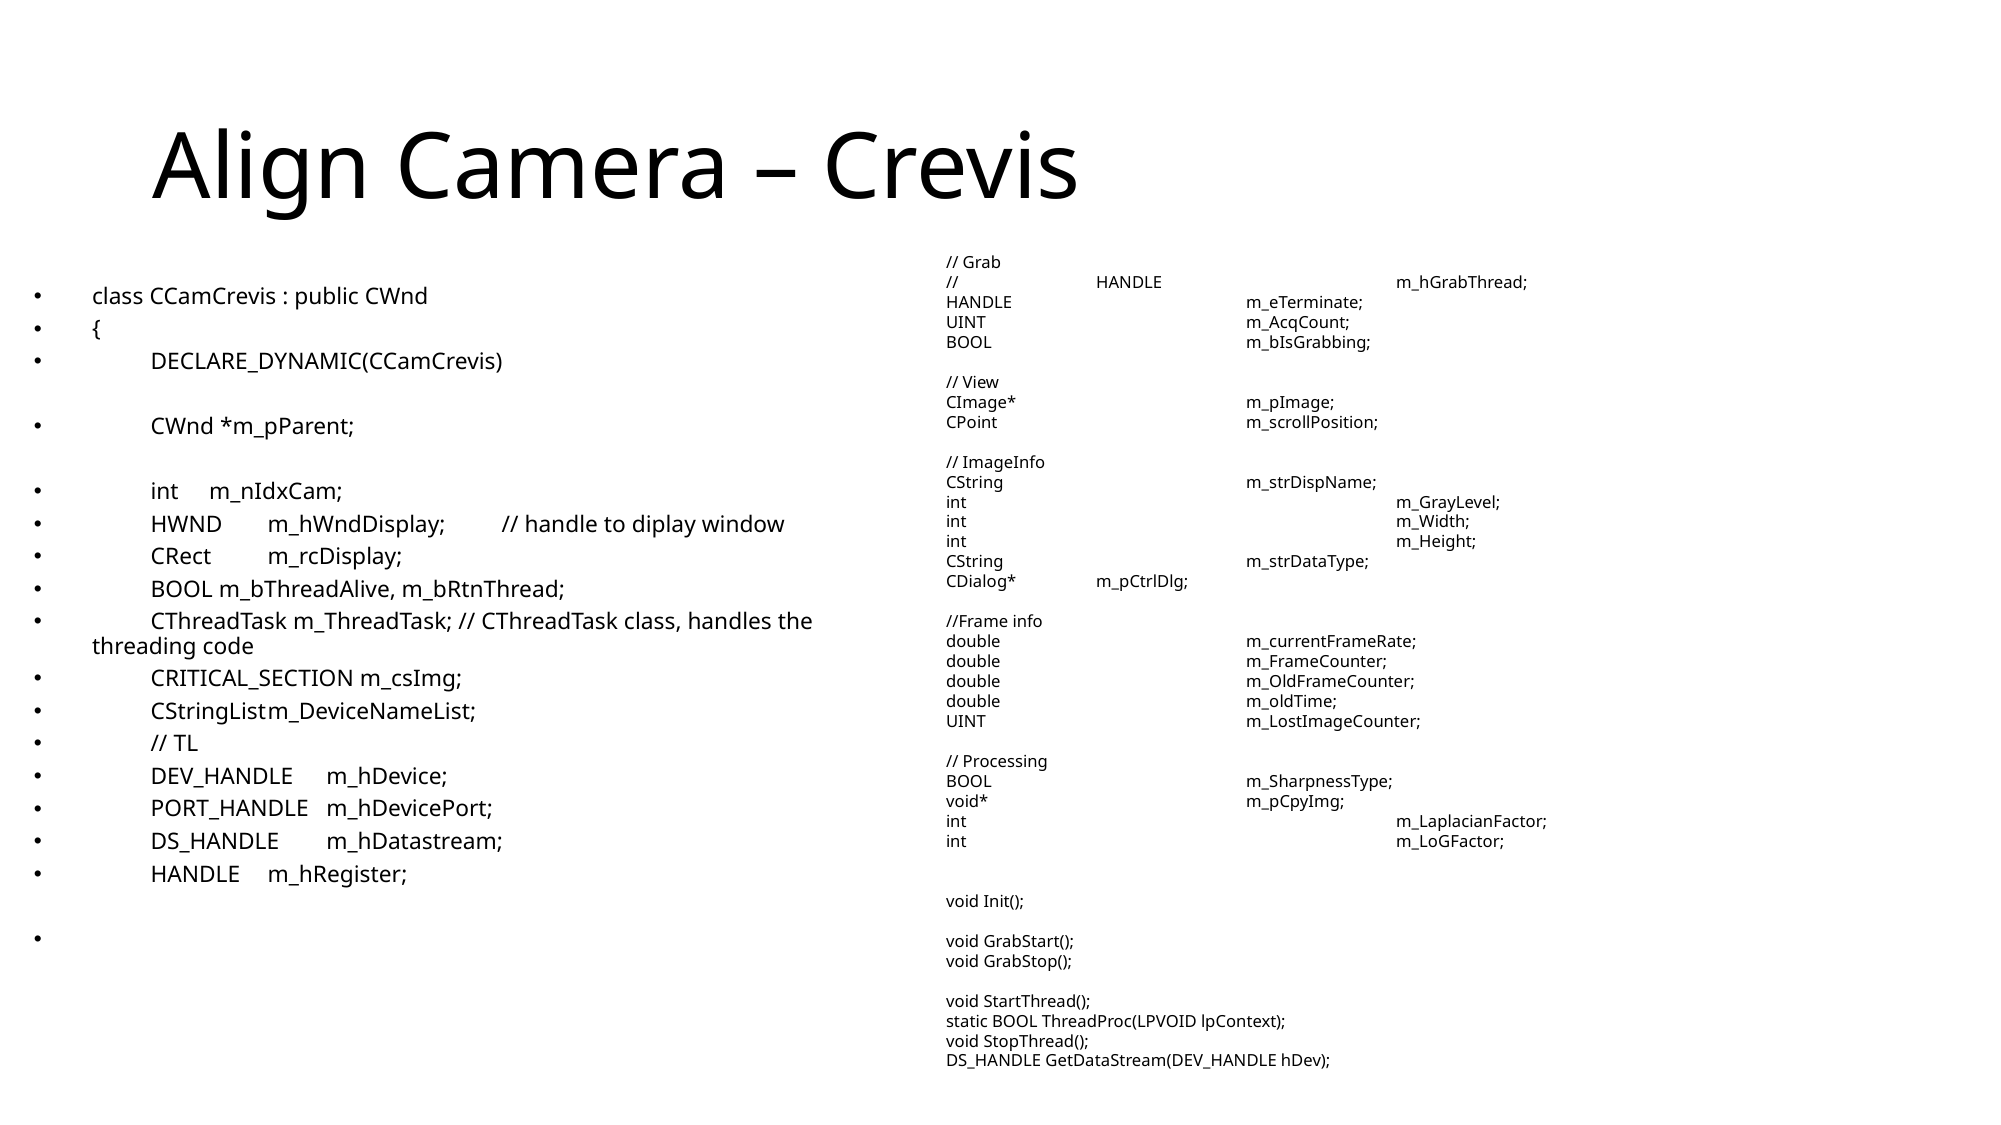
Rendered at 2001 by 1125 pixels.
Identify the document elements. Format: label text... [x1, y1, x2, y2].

list class CCamCrevis : public CWnd { DECLARE_DYNAMIC(CCamCrevis) CWnd *m_pParent; int m_nIdxCam; HWND m_hWndDisplay; // handle to diplay window CRect m_rcDisplay; BOOL m_bThreadAlive, m_bRtnThread; CThreadTask m_ThreadTask; // CThreadTask class, handles the threading code CRITICAL_SECTION m_csImg; CStringList m_DeviceNameList; // TL DEV_HANDLE m_hDevice; PORT_HANDLE m_hDevicePort; DS_HANDLE m_hDatastream; HANDLE m_hRegister; [18, 277, 781, 992]
title Align Camera – Crevis [137, 59, 1863, 278]
text_box // Grab // HANDLE m_hGrabThread; HANDLE m_eTerminate; UINT m_AcqCount; BOOL m_bIsGrabbing; // View CImage* m_pImage; CPoint m_scrollPosition; // ImageInfo CString m_strDispName; int m_GrayLevel; int m_Width; int m_Height; CString m_strDataType; CDialog* m_pCtrlDlg; //Frame info double m_currentFrameRate; double m_FrameCounter; double m_OldFrameCounter; double m_oldTime; UINT m_LostImageCounter; // Processing BOOL m_SharpnessType; void* m_pCpyImg; int m_LaplacianFactor; int m_LoGFactor; void Init(); void GrabStart(); void GrabStop(); void StartThread(); static BOOL ThreadProc(LPVOID lpContext); void StopThread(); DS_HANDLE GetDataStream(DEV_HANDLE hDev); [781, 244, 1607, 1098]
